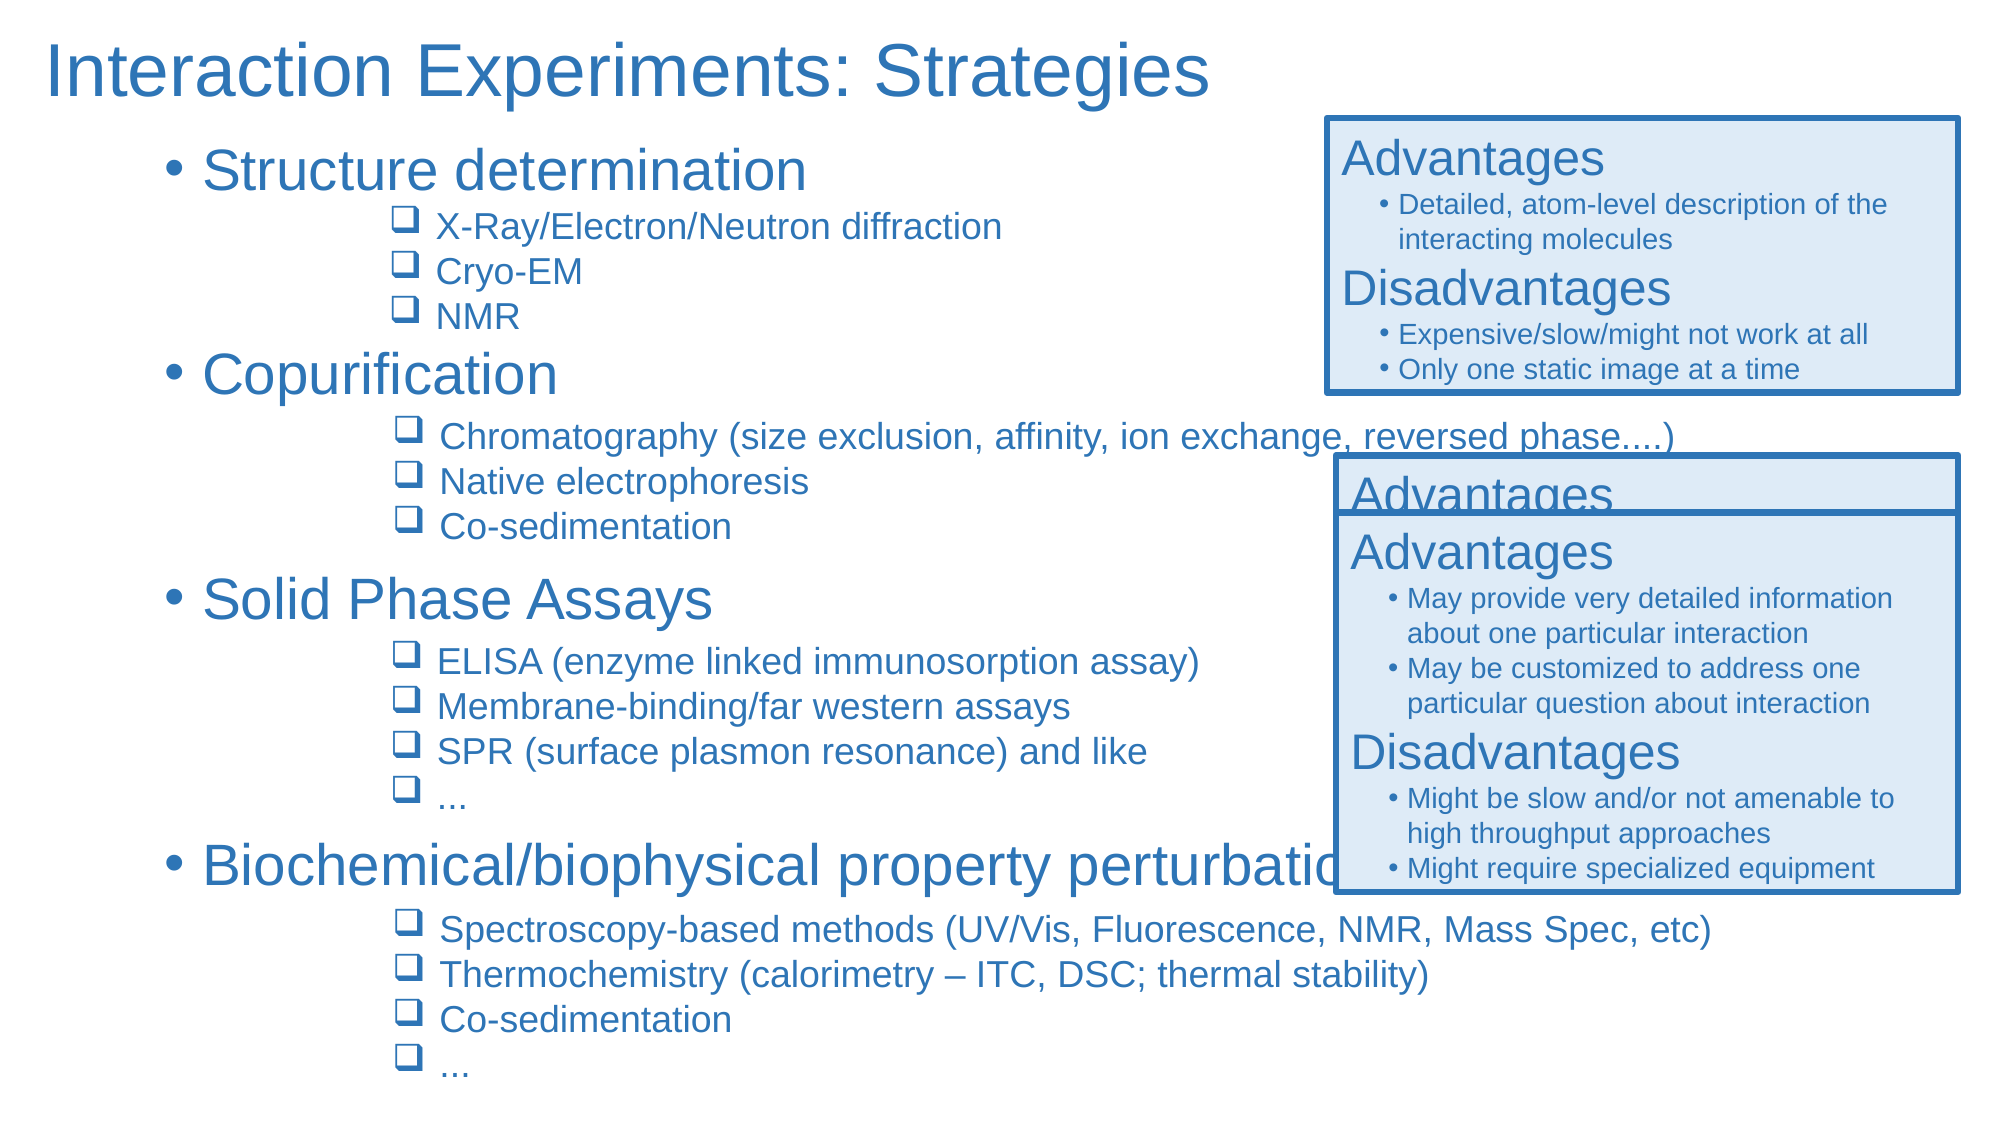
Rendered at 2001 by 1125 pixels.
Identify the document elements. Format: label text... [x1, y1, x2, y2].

text_box ELISA (enzyme linked immunosorption assay) Membrane-binding/far western assays SPR (surface plasmon resonance) and like ... [374, 630, 1226, 819]
text_box Biochemical/biophysical property perturbation [149, 819, 1645, 905]
text_box Chromatography (size exclusion, affinity, ion exchange, reversed phase....) Native electrophoresis Co-sedimentation [377, 404, 1691, 553]
text_box Advantages Cheap/Fast Amenable to high-throughput approaches Disadvantages Often only partial information: Missing components No stoichiometry No contacts Might miss weak/transient interactions [1335, 455, 1959, 512]
text_box Advantages May provide very detailed information about one particular interaction May be customized to address one particular question about interaction Disadvantages Might be slow and/or not amenable to high throughput approaches Might require specialized equipment [1335, 512, 1959, 892]
text_box Spectroscopy-based methods (UV/Vis, Fluorescence, NMR, Mass Spec, etc) Thermochemistry (calorimetry – ITC, DSC; thermal stability) Co-sedimentation ... [377, 897, 1728, 1093]
text_box X-Ray/Electron/Neutron diffraction Cryo-EM NMR [373, 210, 1018, 328]
text_box Advantages Detailed, atom-level description of the interacting molecules Disadvantages Expensive/slow/might not work at all Only one static image at a time [1326, 118, 1959, 393]
text_box Interaction Experiments: Strategies [30, 13, 1227, 119]
text_box Solid Phase Assays [149, 553, 1335, 639]
text_box Copurification [149, 328, 1645, 414]
text_box Structure determination [149, 125, 1326, 210]
